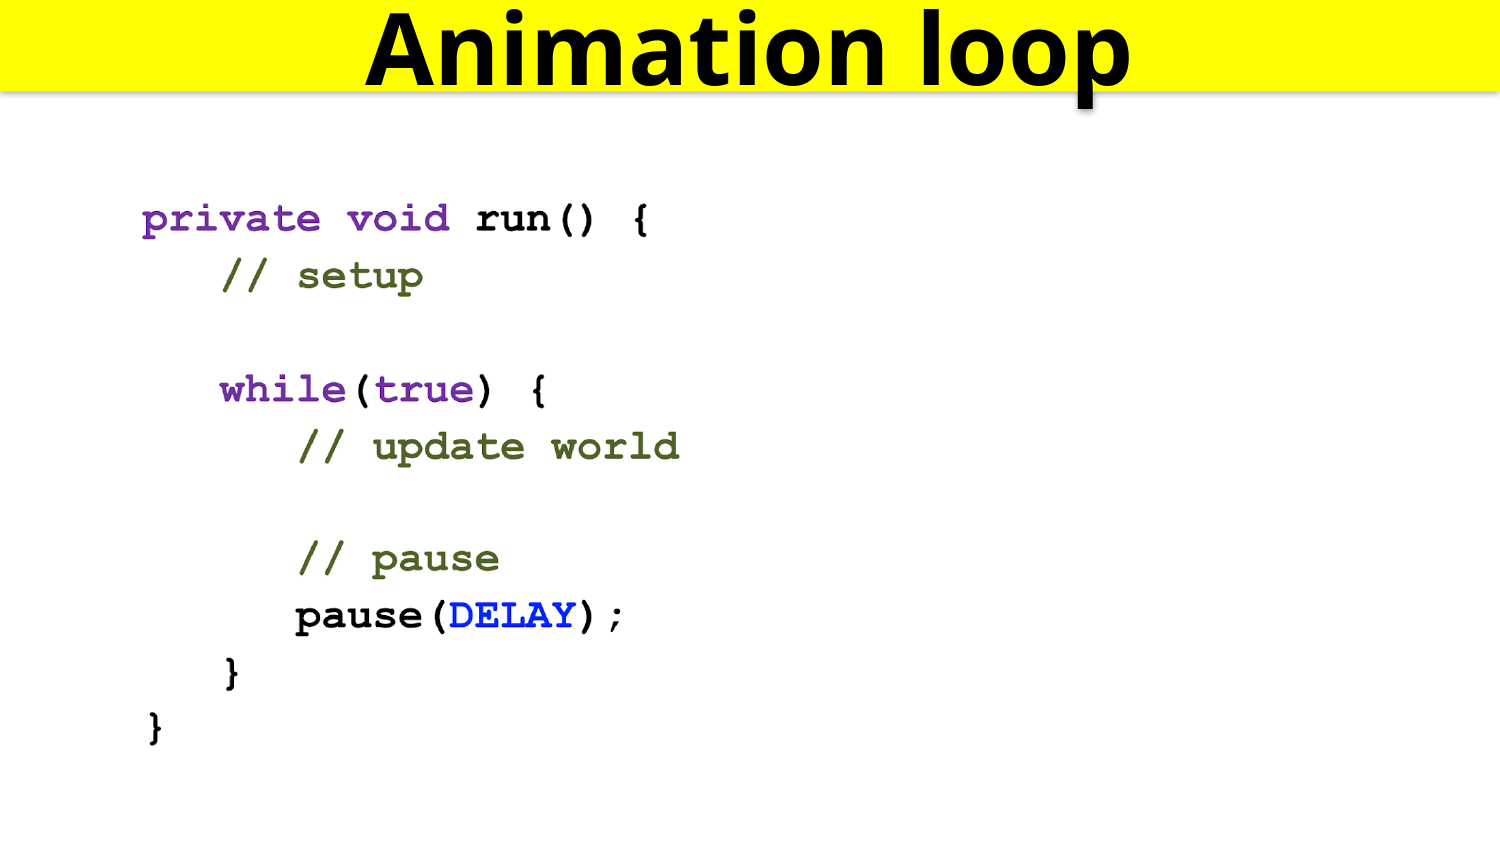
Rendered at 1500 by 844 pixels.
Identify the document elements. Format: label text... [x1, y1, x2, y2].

picture [60, 155, 986, 782]
text_box Animation loop [0, 0, 1500, 92]
